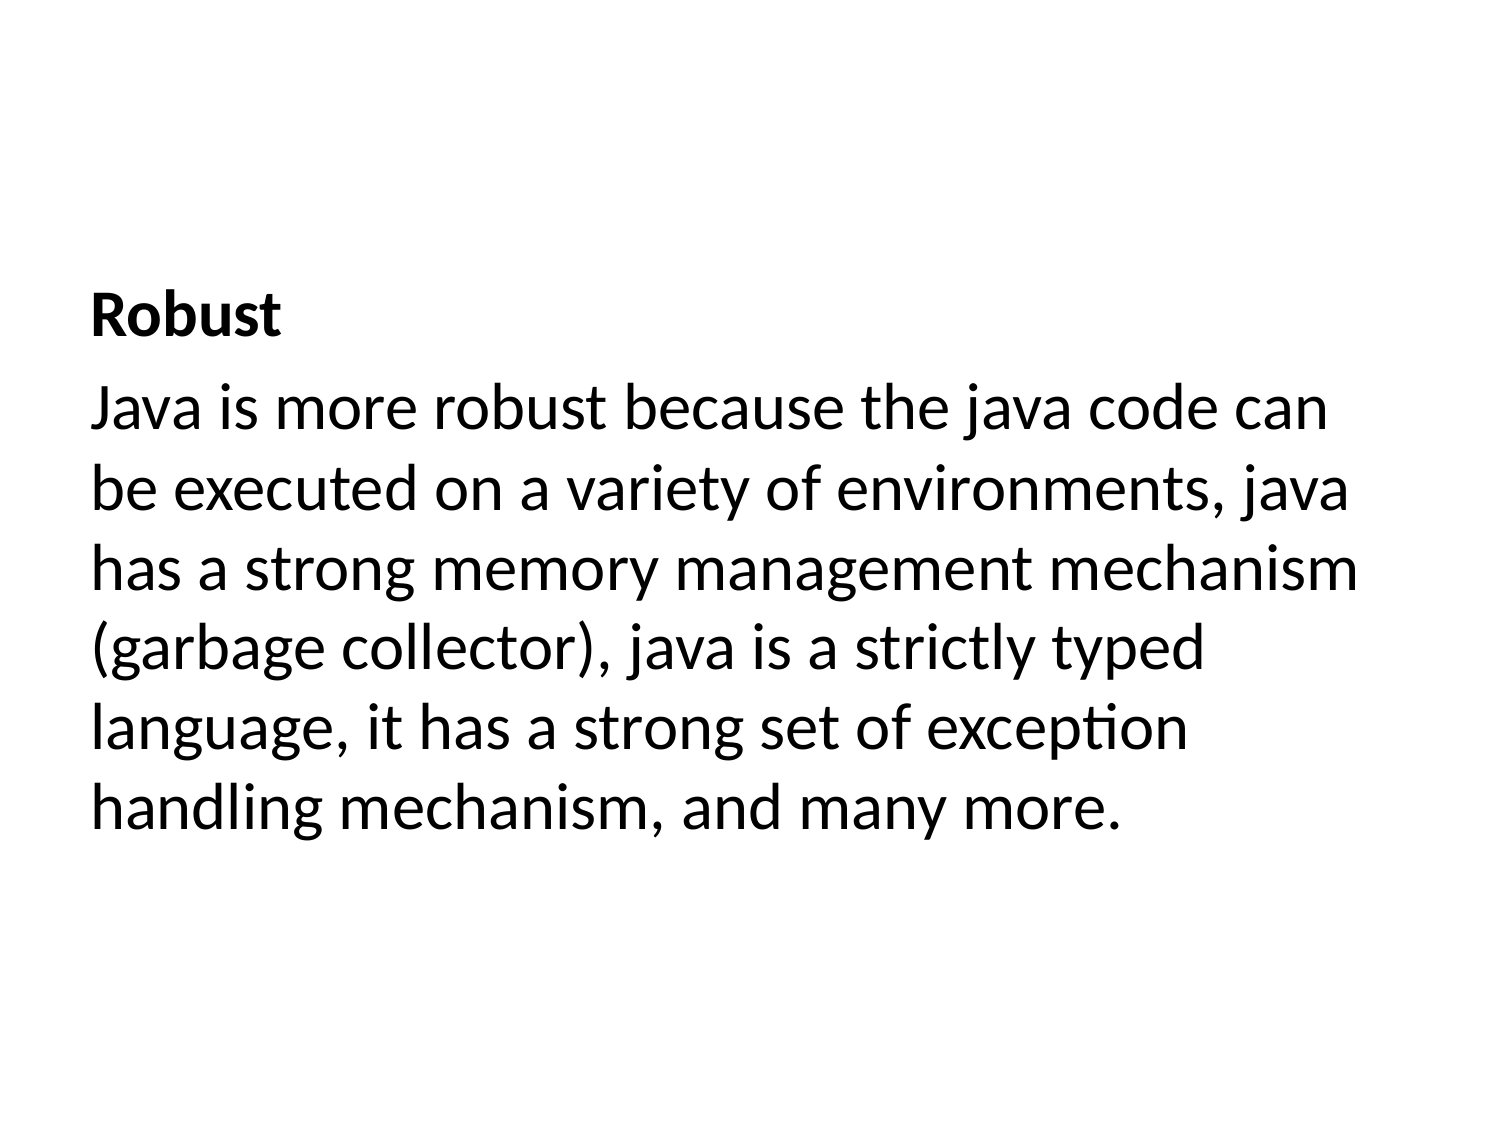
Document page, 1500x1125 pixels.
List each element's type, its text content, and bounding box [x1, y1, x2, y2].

list Robust Java is more robust because the java code can be executed on a variety of environments, java has a strong memory management mechanism (garbage collector), java is a strictly typed language, it has a strong set of exception handling mechanism, and many more. [75, 262, 1425, 1005]
